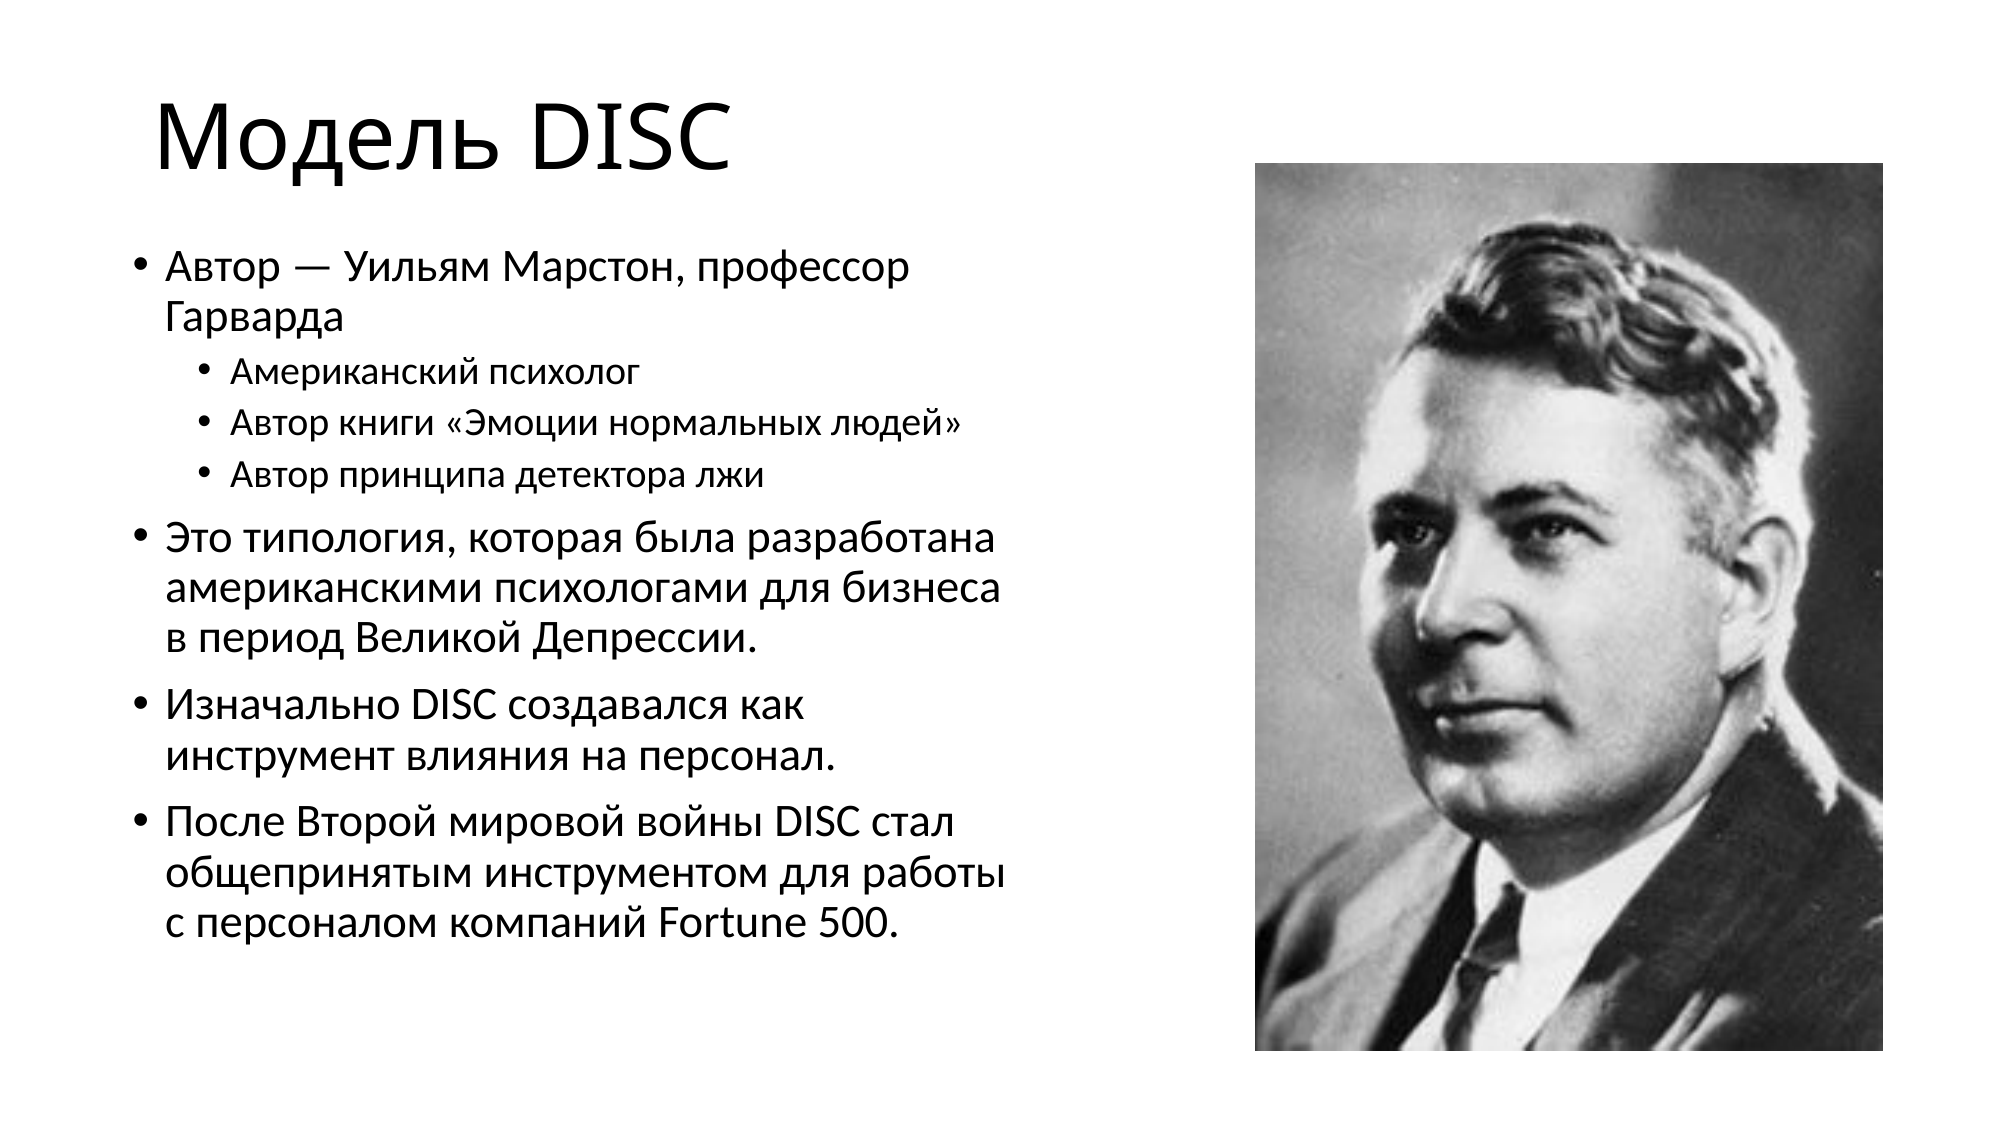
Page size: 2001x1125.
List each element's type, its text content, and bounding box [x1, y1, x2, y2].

picture [1255, 163, 1883, 1051]
title Модель DISC [137, 59, 1863, 220]
list Автор — Уильям Марстон, профессор Гарварда Американский психолог Автор книги «Эмоции нормальных людей» Автор принципа детектора лжи Это типология, которая была разработана американскими психологами для бизнеса в период Великой Депрессии. Изначально DISC создавался как инструмент влияния на персонал. После Второй мировой войны DISC стал общепринятым инструментом для работы с персоналом компаний Fortune 500. [117, 233, 1029, 1051]
